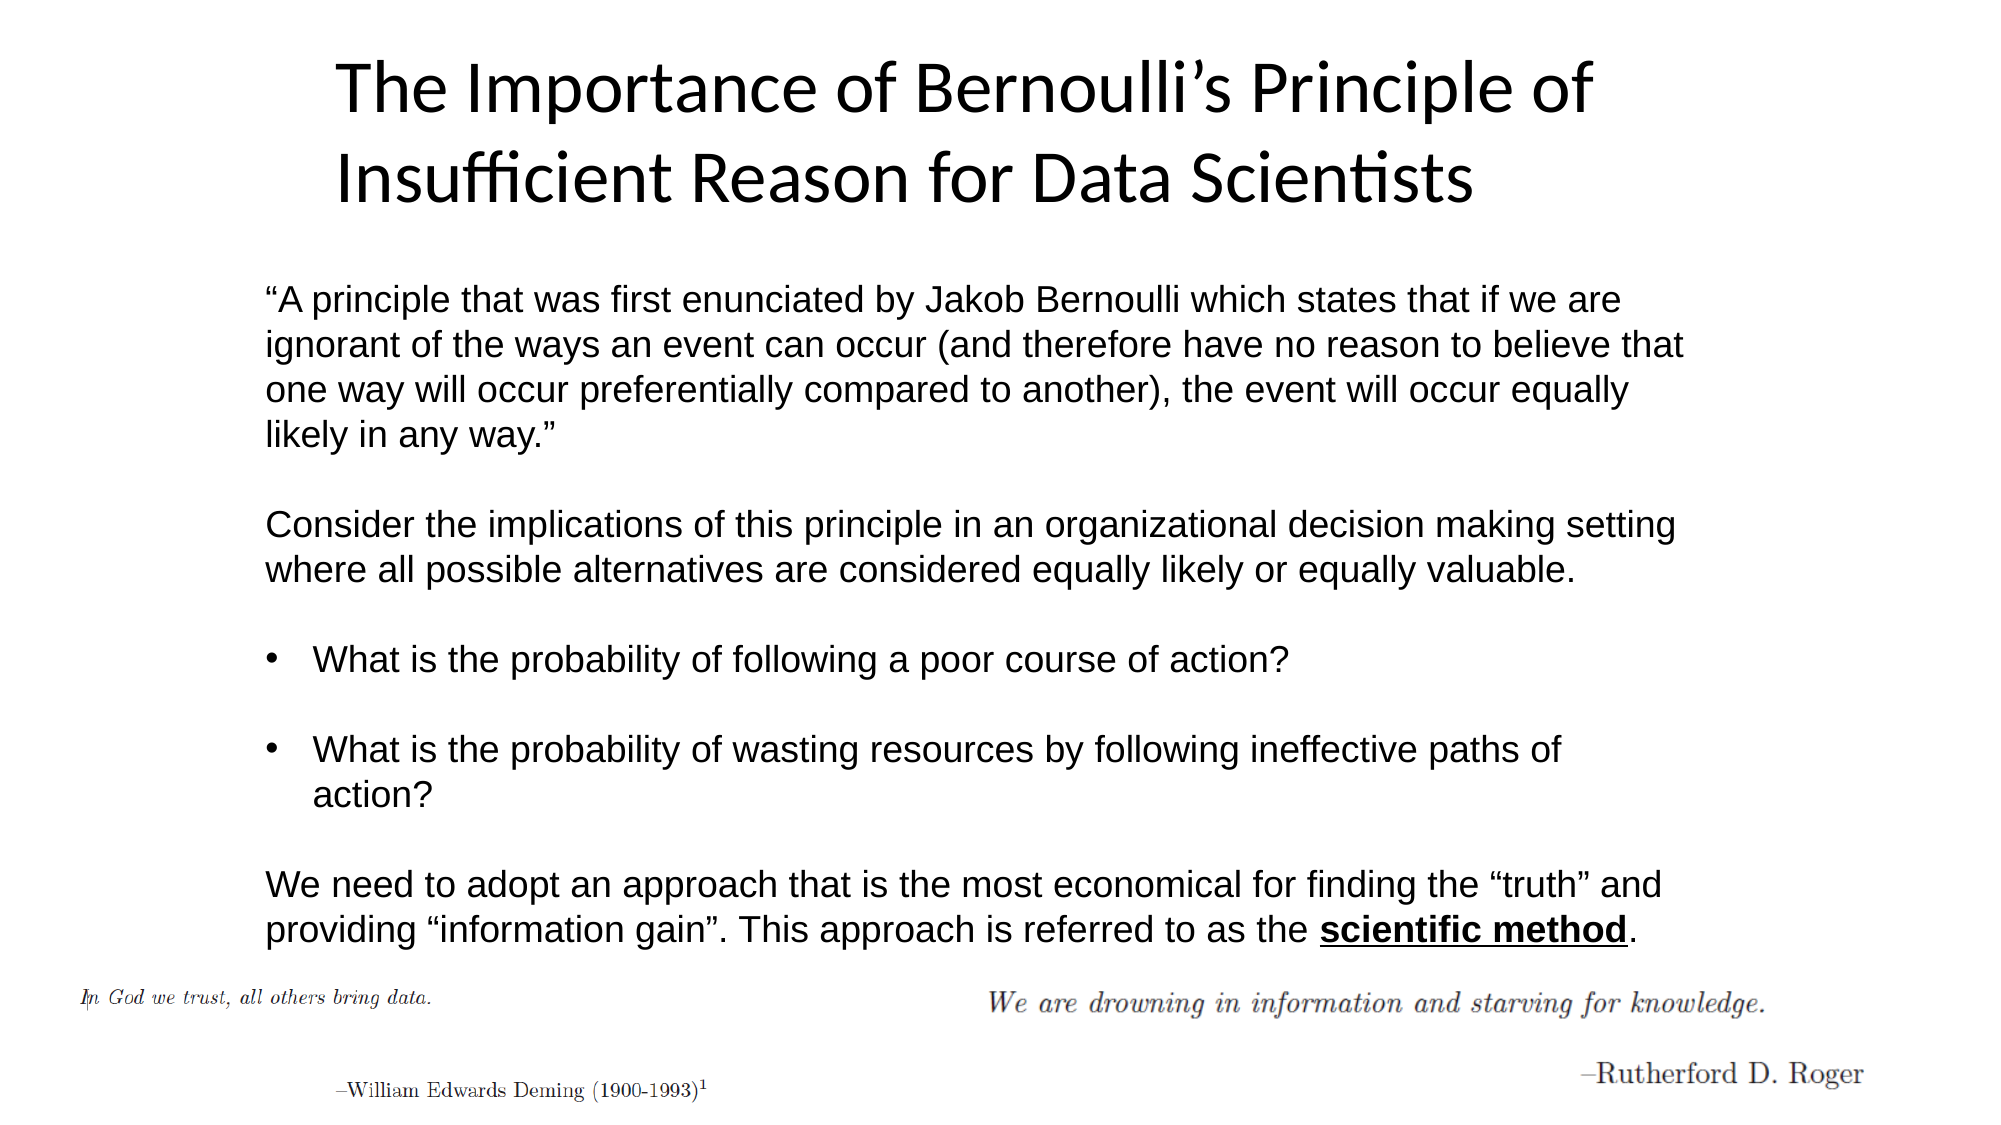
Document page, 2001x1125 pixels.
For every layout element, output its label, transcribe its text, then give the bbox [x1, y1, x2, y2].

text_box The Importance of Bernoulli’s Principle of Insufficient Reason for Data Scientists [321, 30, 1775, 226]
picture [971, 969, 1901, 1118]
text_box “A principle that was first enunciated by Jakob Bernoulli which states that if we are ignorant of the ways an event can occur (and therefore have no reason to believe that one way will occur preferentially compared to another), the event will occur equally likely in any way.” Consider the implications of this principle in an organizational decision making setting where all possible alternatives are considered equally likely or equally valuable. What is the probability of following a poor course of action? What is the probability of wasting resources by following ineffective paths of action? We need to adopt an approach that is the most economical for finding the “truth” and providing “information gain”. This approach is referred to as the scientific method. [250, 267, 1704, 958]
picture [43, 964, 759, 1118]
